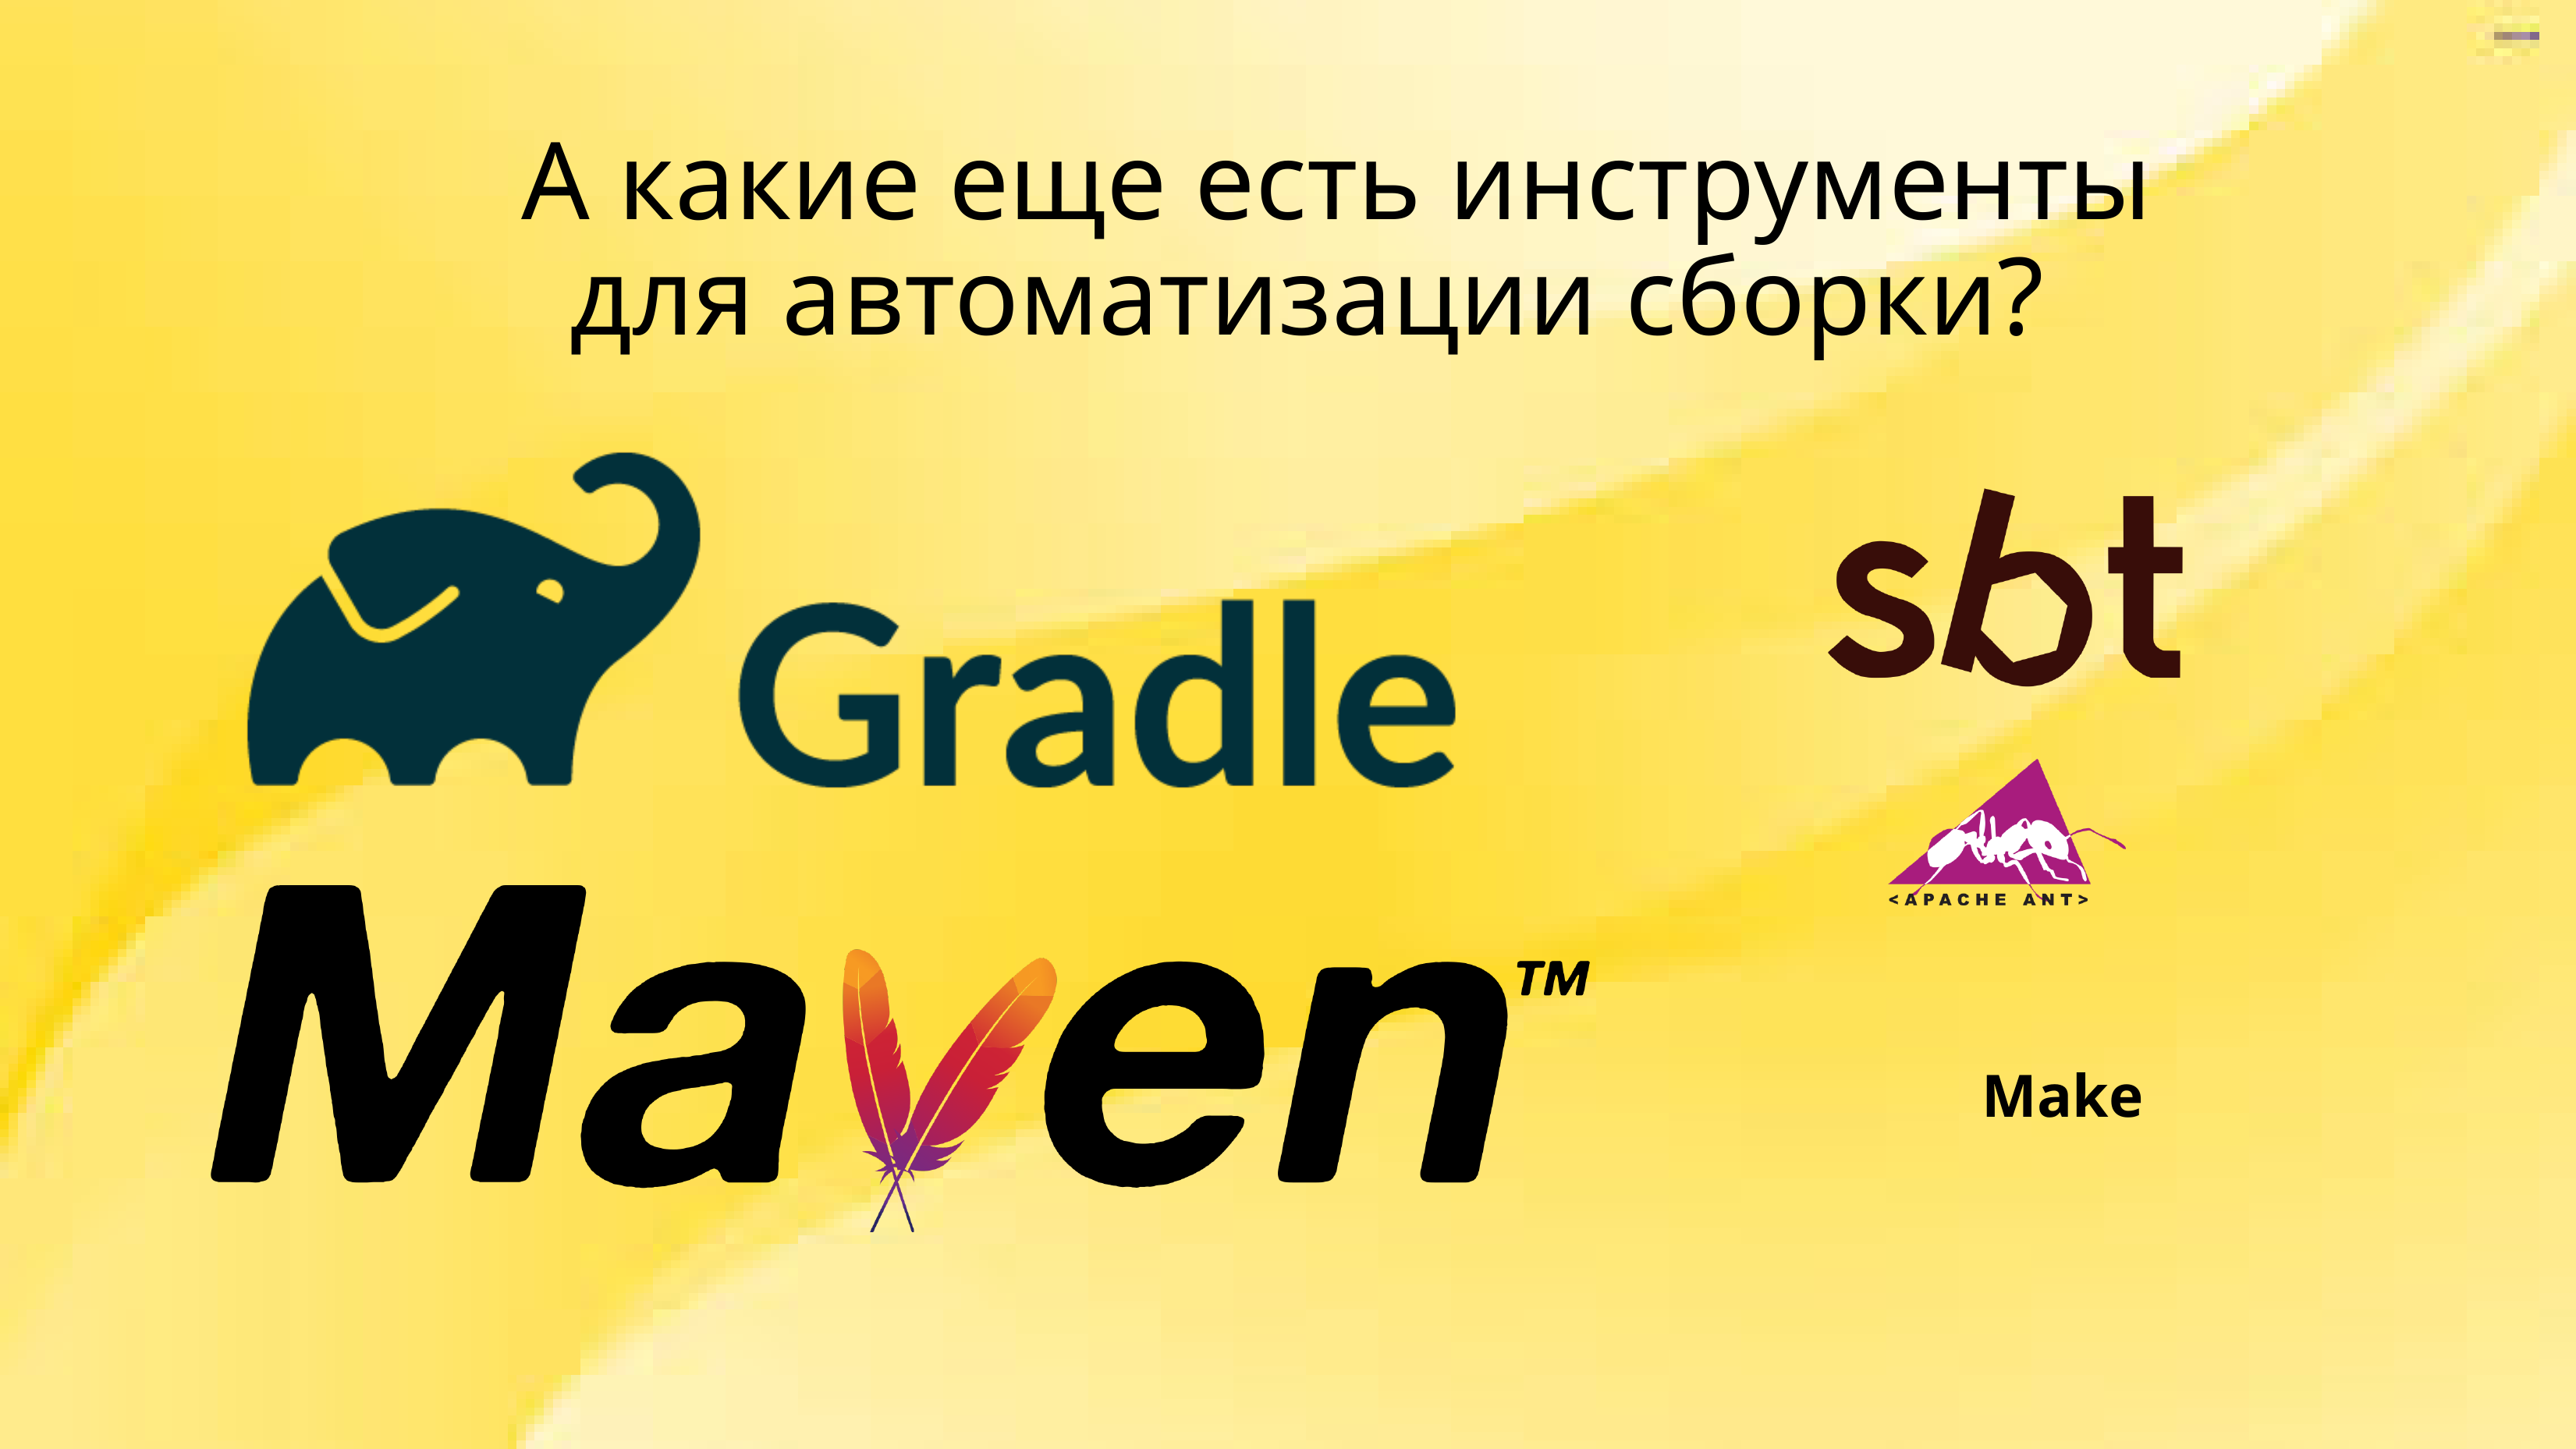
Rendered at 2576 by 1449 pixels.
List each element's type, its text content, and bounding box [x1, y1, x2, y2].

picture [0, 0, 2576, 1449]
text_box Make [1970, 1053, 2192, 1135]
list А какие еще есть инструменты для автоматизации сборки? [510, 121, 2199, 467]
